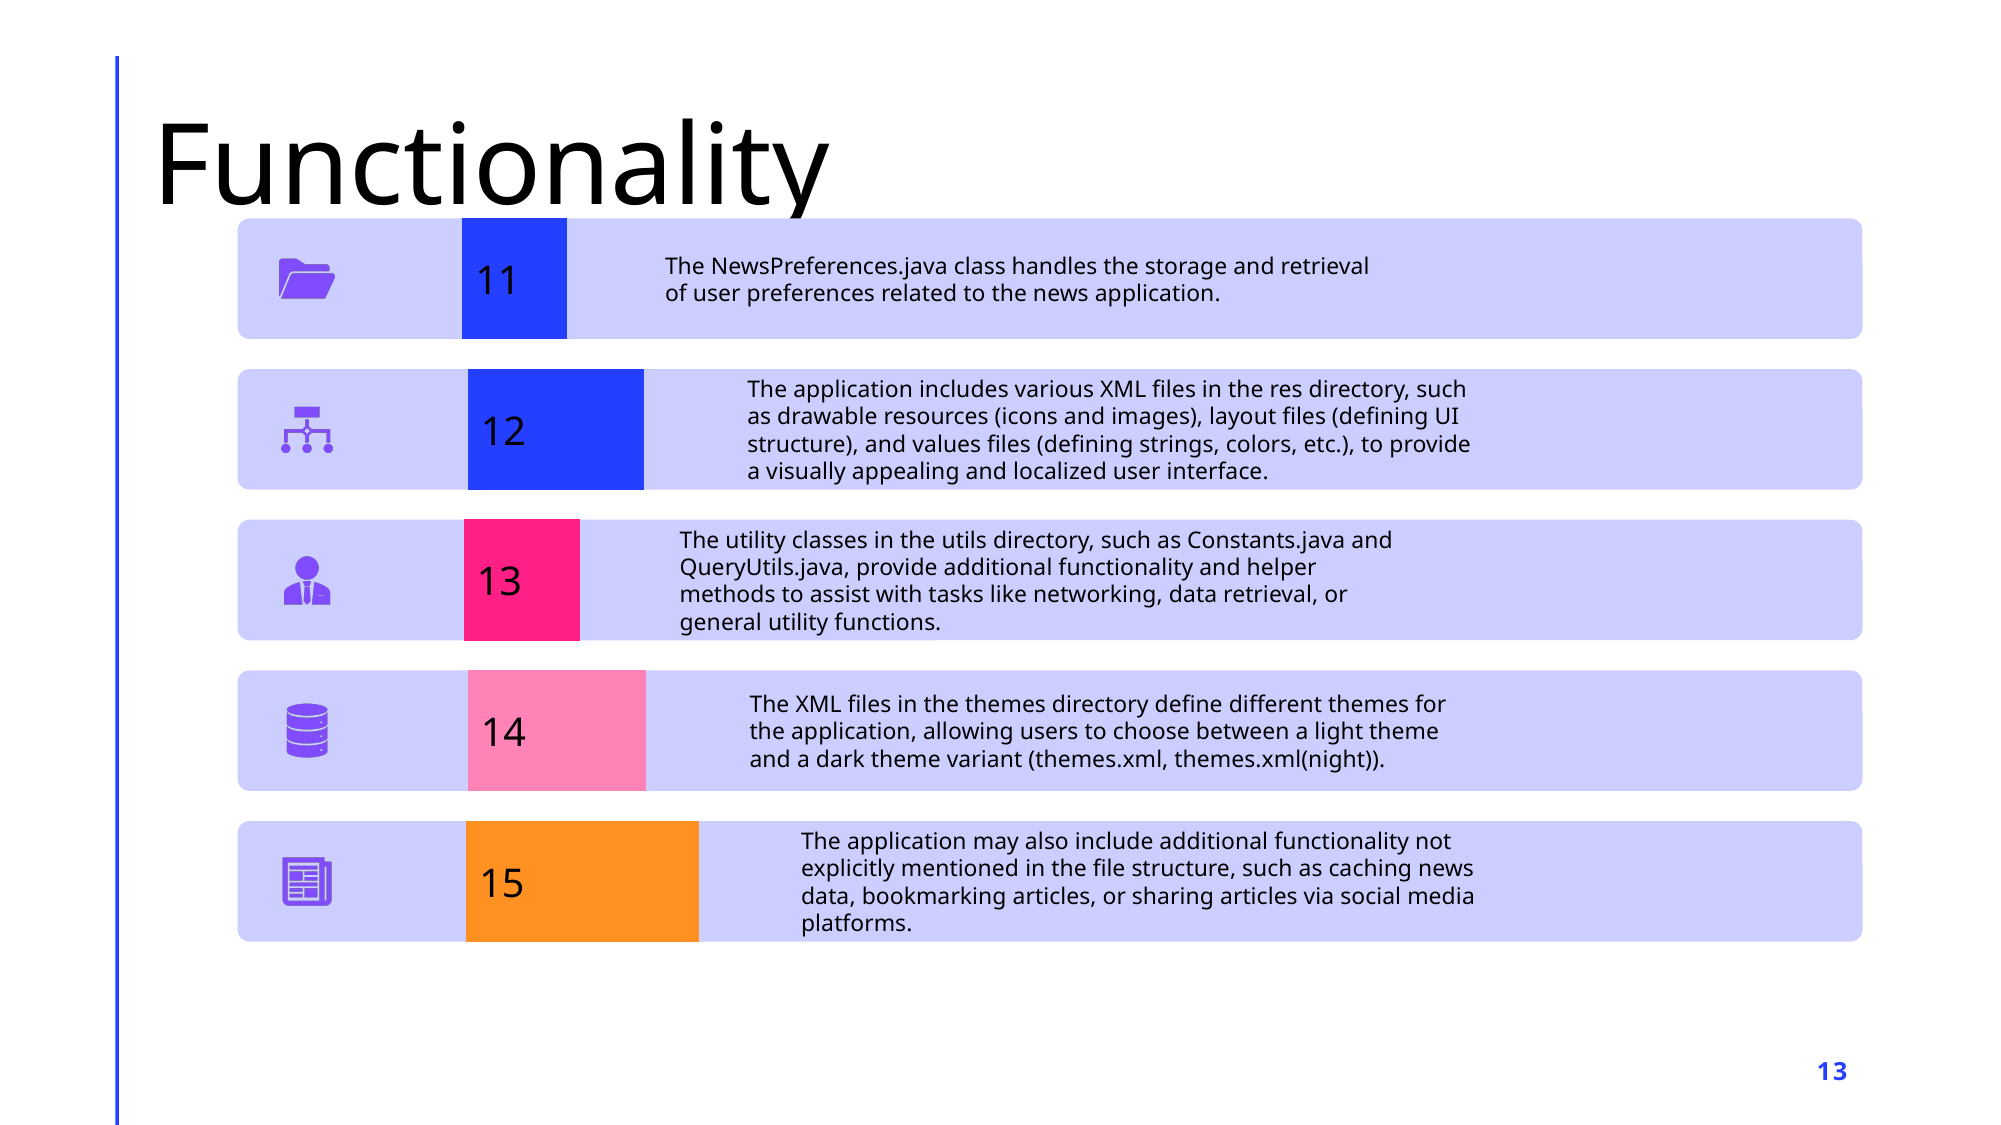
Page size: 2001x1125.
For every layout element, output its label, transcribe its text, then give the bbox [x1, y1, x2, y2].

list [237, 217, 1863, 943]
slide_number 13 [1412, 1042, 1863, 1103]
title Functionality [137, 59, 1863, 278]
